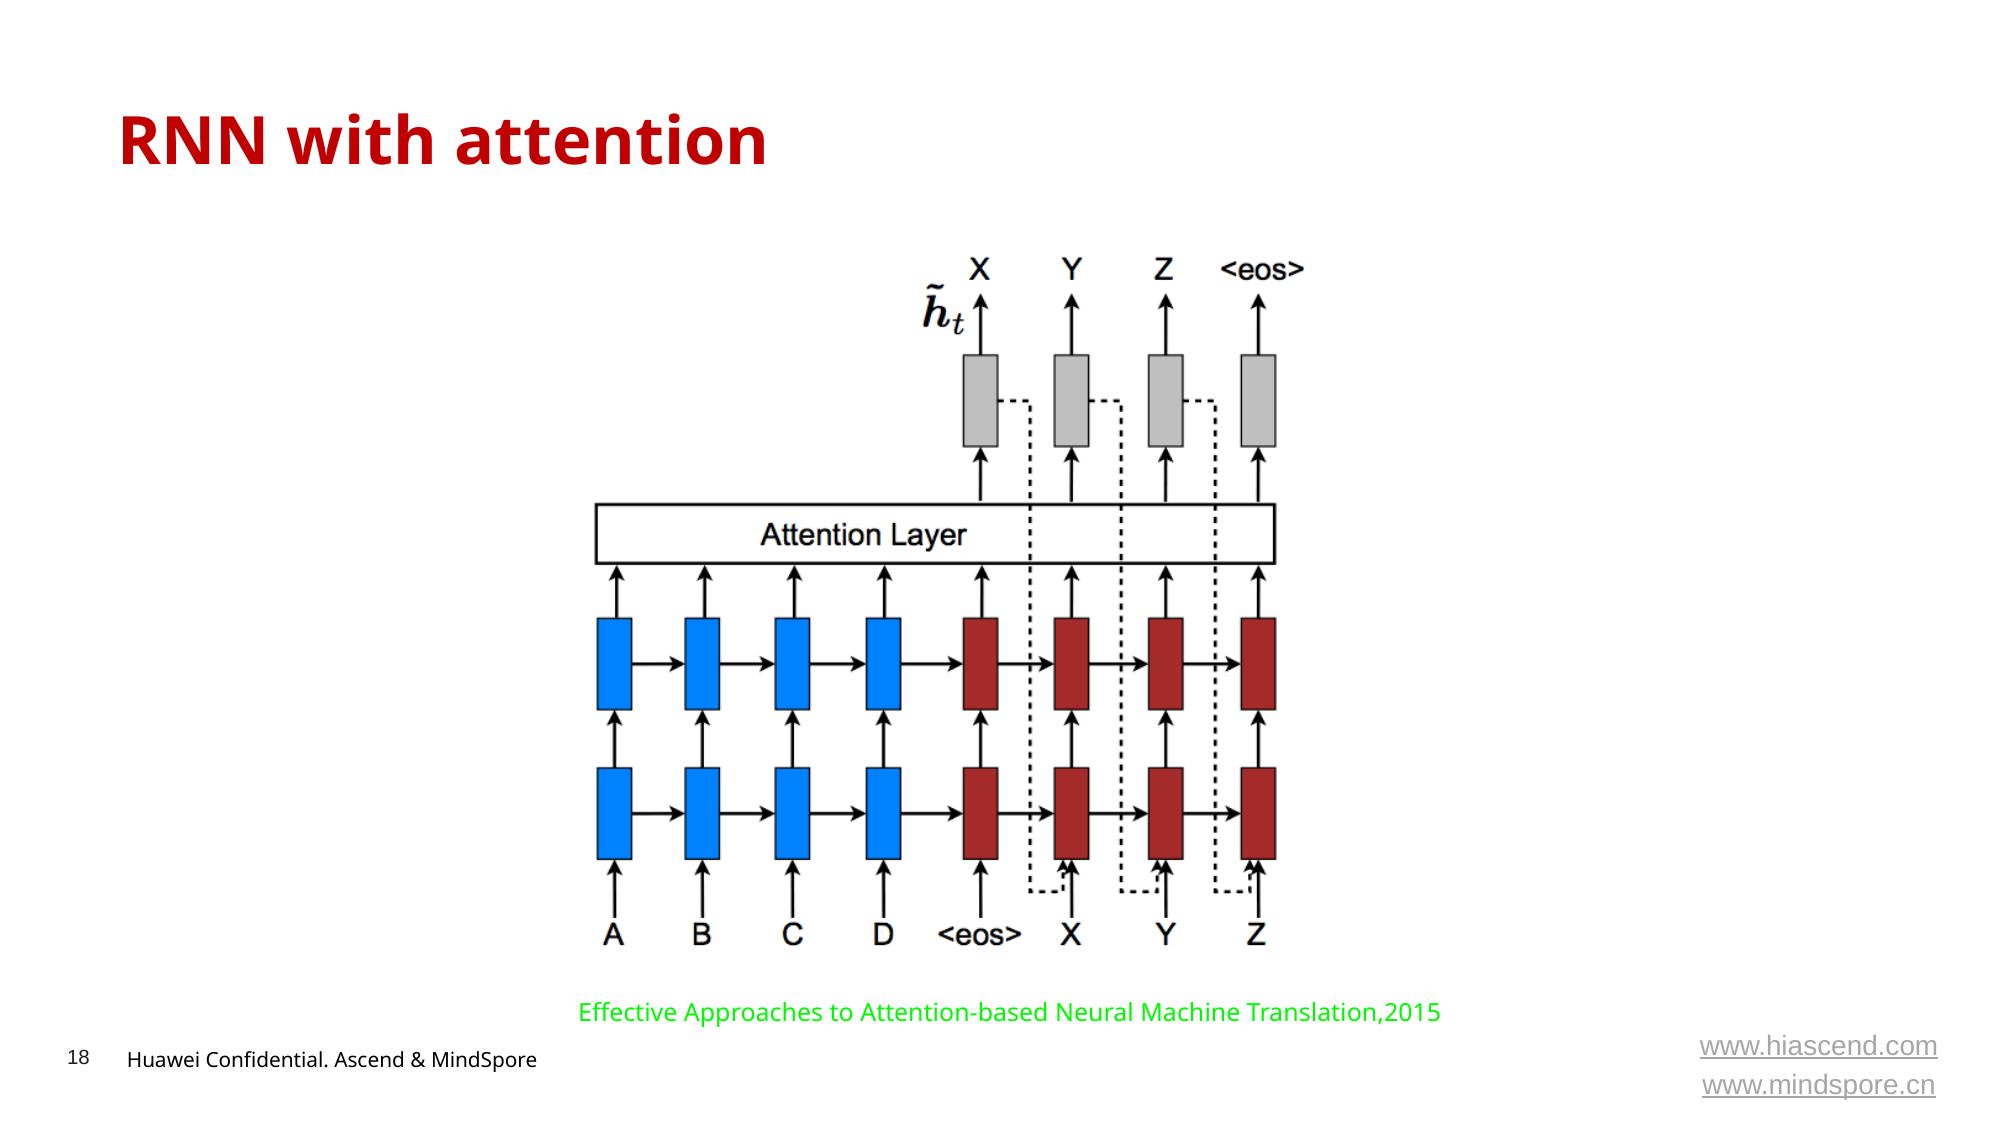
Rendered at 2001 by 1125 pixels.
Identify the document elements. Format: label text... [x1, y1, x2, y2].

title RNN with attention [102, 90, 1901, 187]
picture [551, 243, 1336, 981]
text_box Effective Approaches to Attention-based Neural Machine Translation,2015 [563, 989, 1564, 1035]
